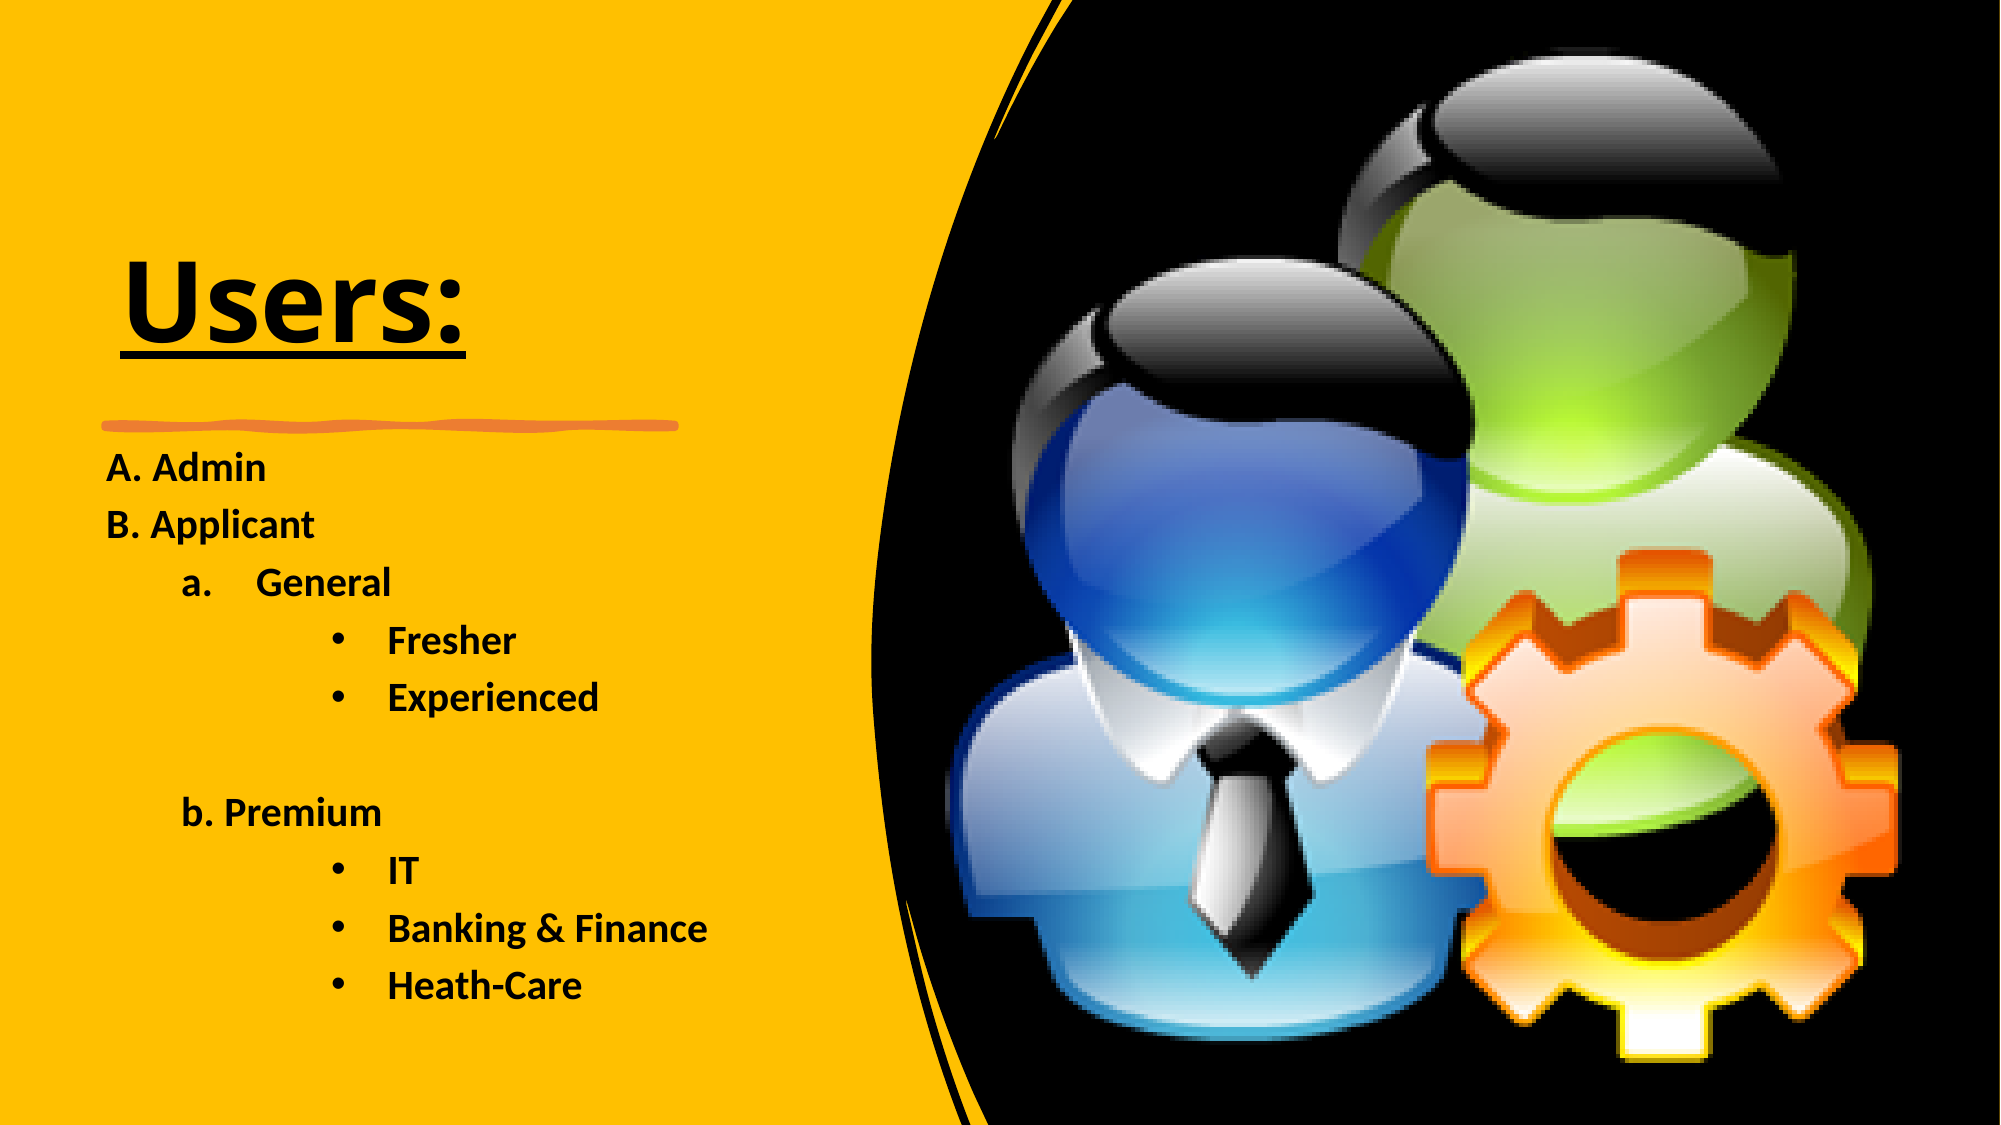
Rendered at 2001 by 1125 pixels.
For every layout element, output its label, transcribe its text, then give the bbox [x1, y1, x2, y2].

text_box [0, 0, 871, 1125]
text_box A. Admin B. Applicant General Fresher Experienced b. Premium IT Banking & Finance Heath-Care [91, 437, 836, 1097]
text_box Users: [105, 53, 822, 375]
text_box [103, 421, 676, 431]
picture [871, 0, 2000, 1125]
